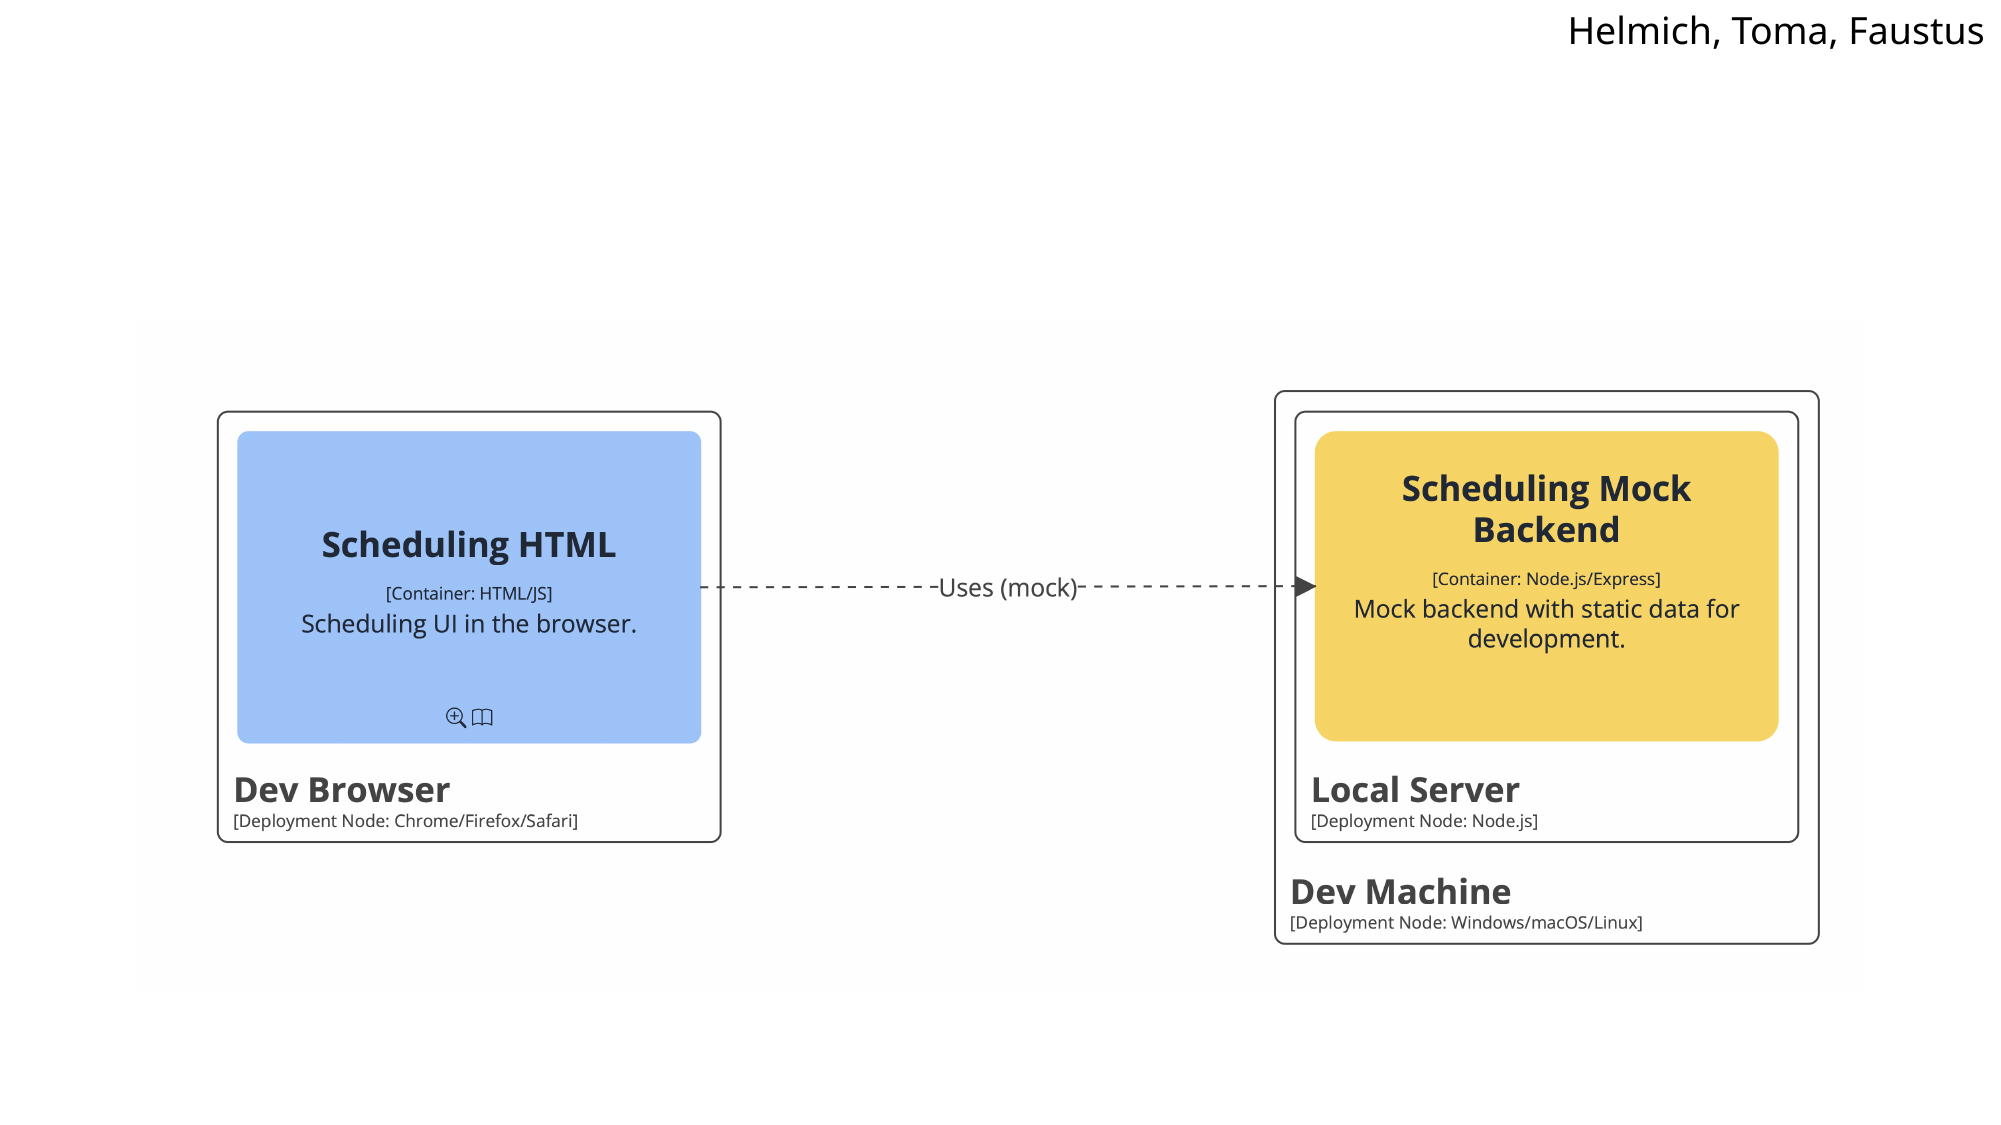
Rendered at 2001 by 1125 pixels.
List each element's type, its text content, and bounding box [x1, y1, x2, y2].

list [136, 319, 1863, 994]
text_box Helmich, Toma, Faustus [1549, 0, 2000, 59]
